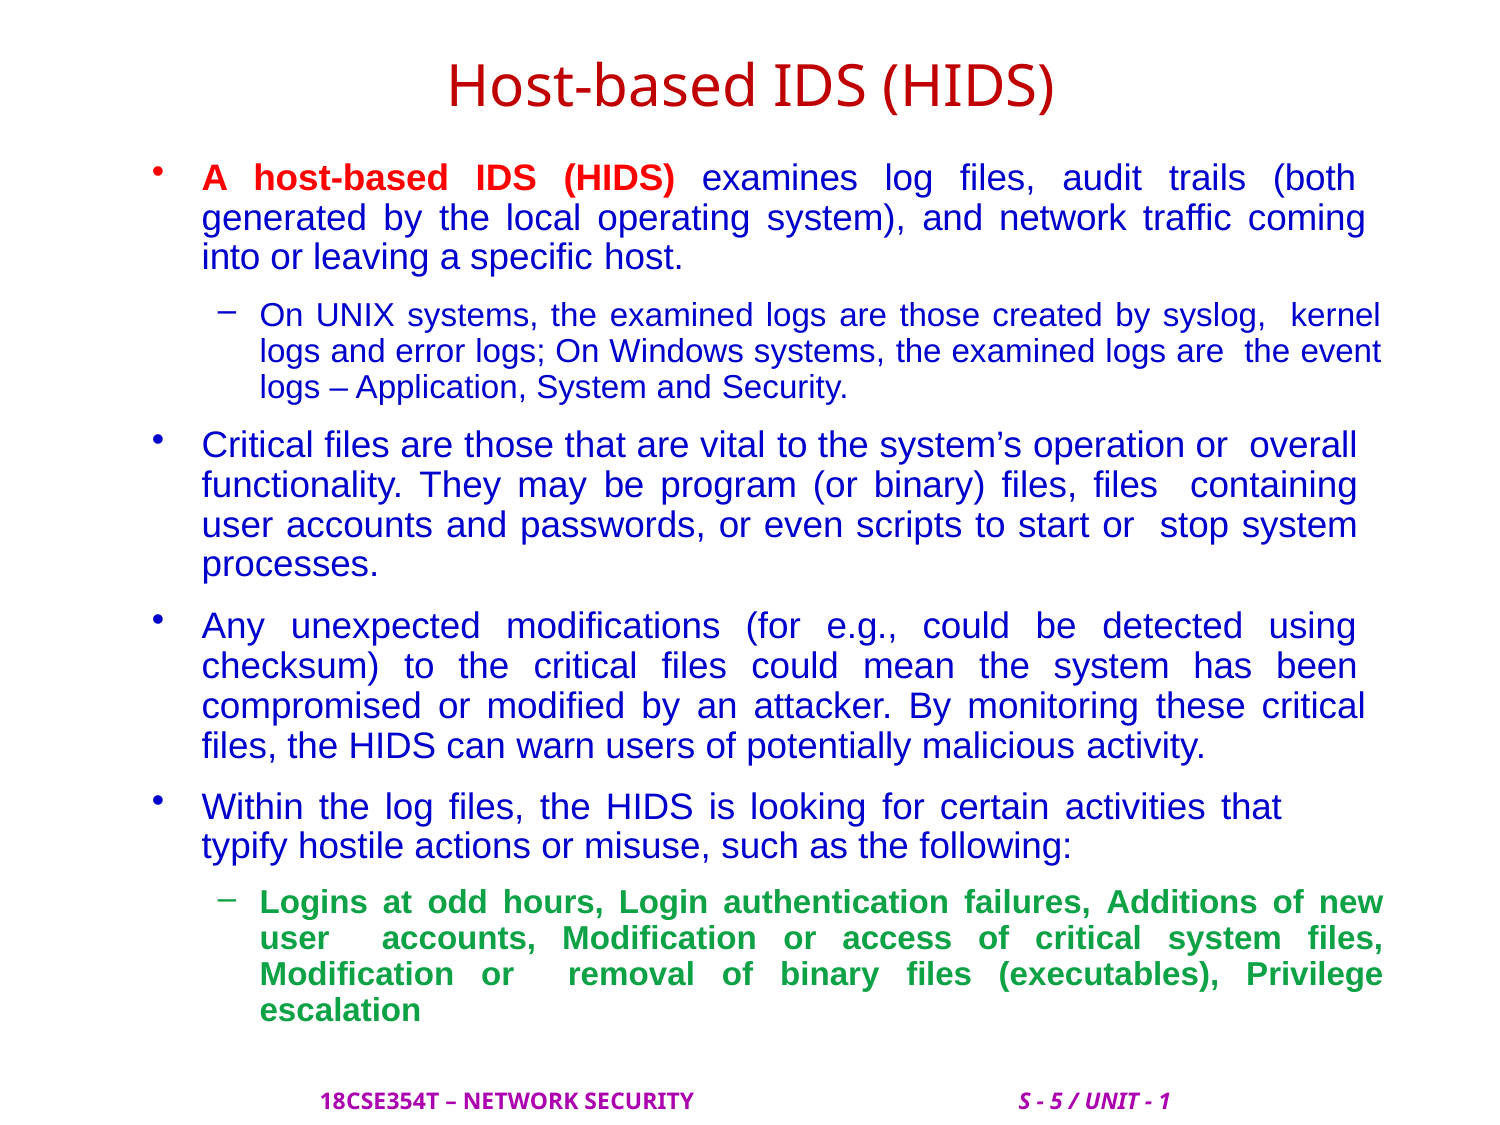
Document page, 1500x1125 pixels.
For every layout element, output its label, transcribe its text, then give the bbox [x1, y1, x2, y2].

text_box 18CSE354T – NETWORK SECURITY S - 5 / UNIT - 1 [112, 1075, 1500, 1125]
text_box A host-based IDS (HIDS) examines log files, audit trails (both generated by the local operating system), and network traffic coming into or leaving a specific host. On UNIX systems, the examined logs are those created by syslog, kernel logs and error logs; On Windows systems, the examined logs are the event logs – Application, System and Security. Critical files are those that are vital to the system’s operation or overall functionality. They may be program (or binary) files, files containing user accounts and passwords, or even scripts to start or stop system processes. Any unexpected modifications (for e.g., could be detected using checksum) to the critical files could mean the system has been compromised or modified by an attacker. By monitoring these critical files, the HIDS can warn users of potentially malicious activity. Within the log files, the HIDS is looking for certain activities that typify hostile actions or misuse, such as the following: Logins at odd hours, Login authentication failures, Additions of new user accounts, Modification or access of critical system files, Modification or removal of binary files (executables), Privilege escalation [150, 151, 1385, 1029]
title Host-based IDS (HIDS) [327, 0, 1173, 151]
